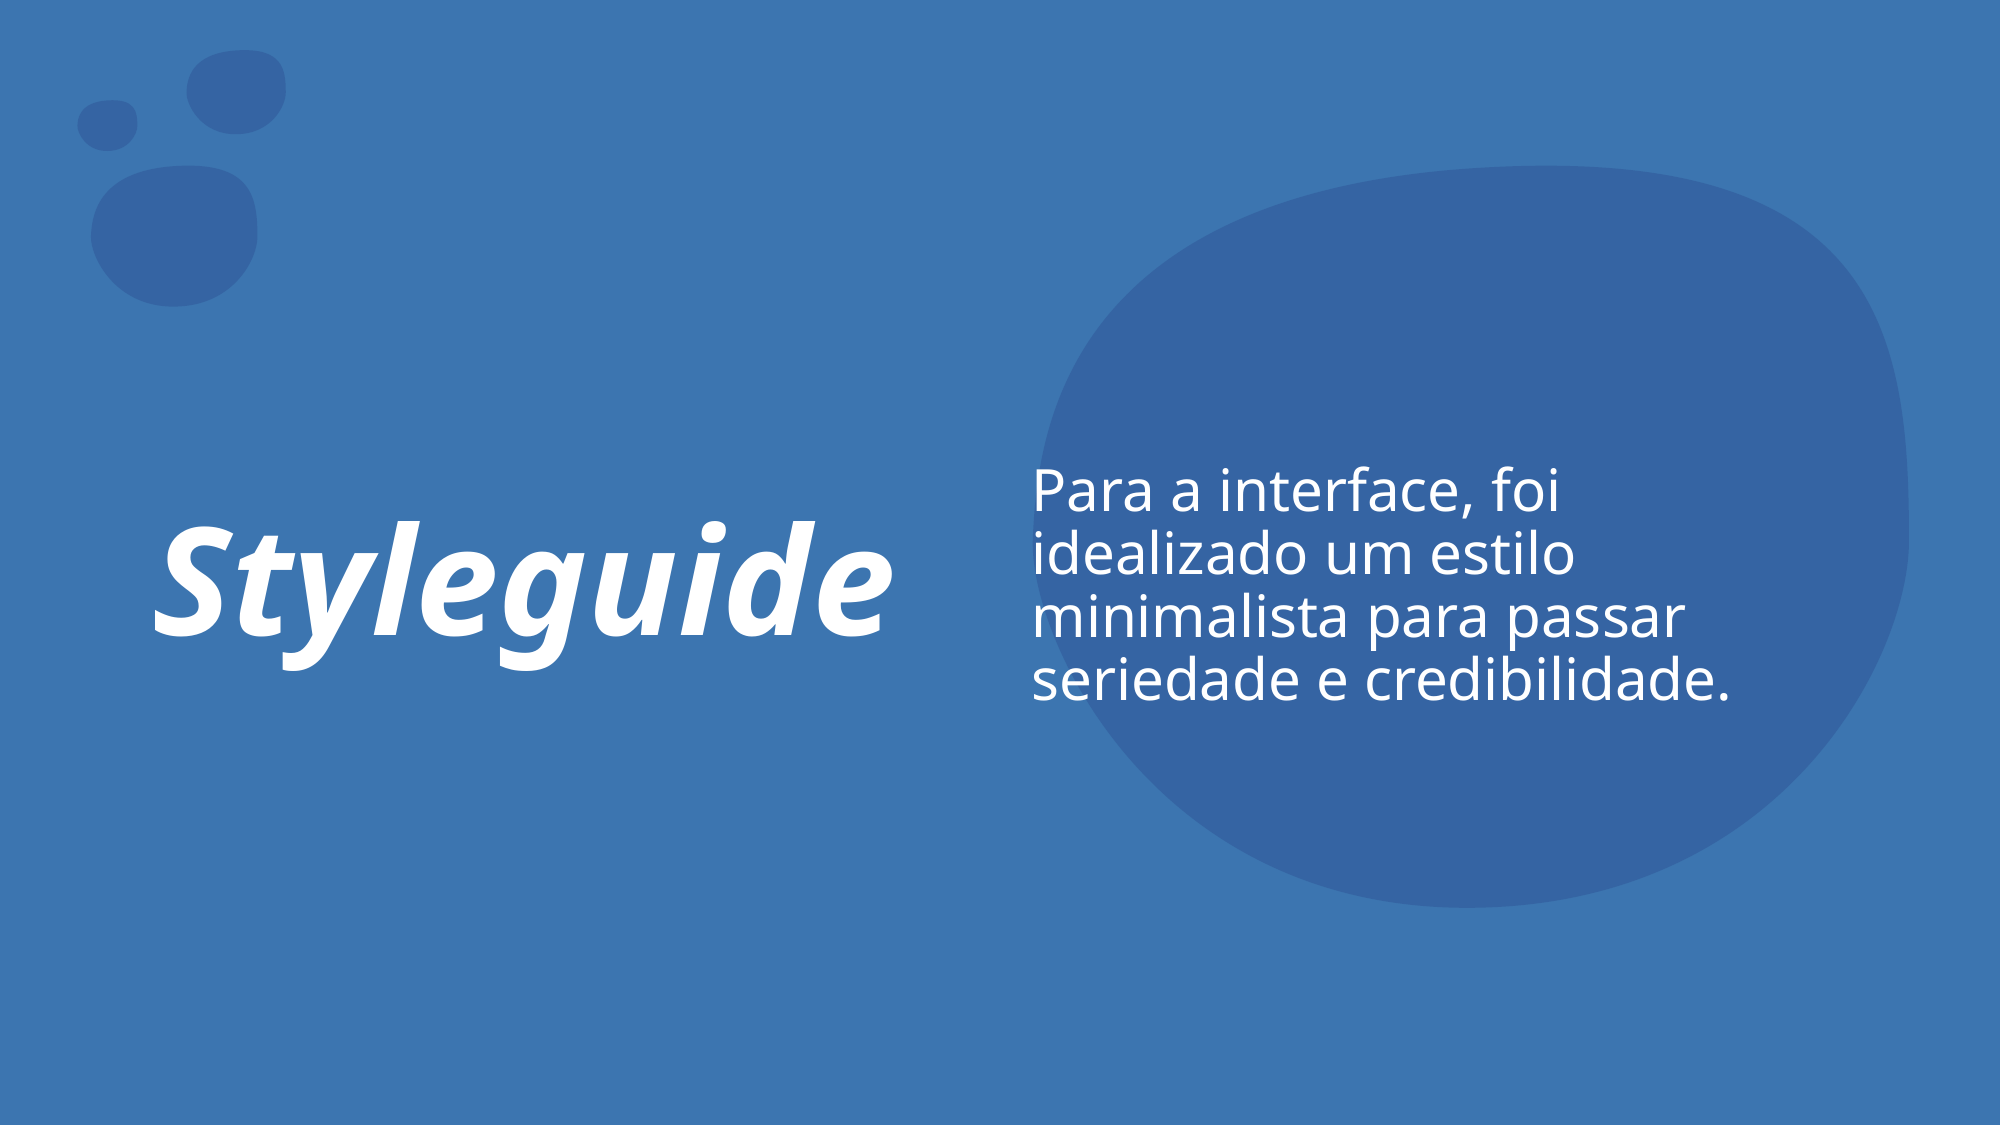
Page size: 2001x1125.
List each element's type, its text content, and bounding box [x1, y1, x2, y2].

title Styleguide [137, 161, 968, 1014]
list Para a interface, foi idealizado um estilo minimalista para passar seriedade e credibilidade. [1016, 161, 1863, 1014]
